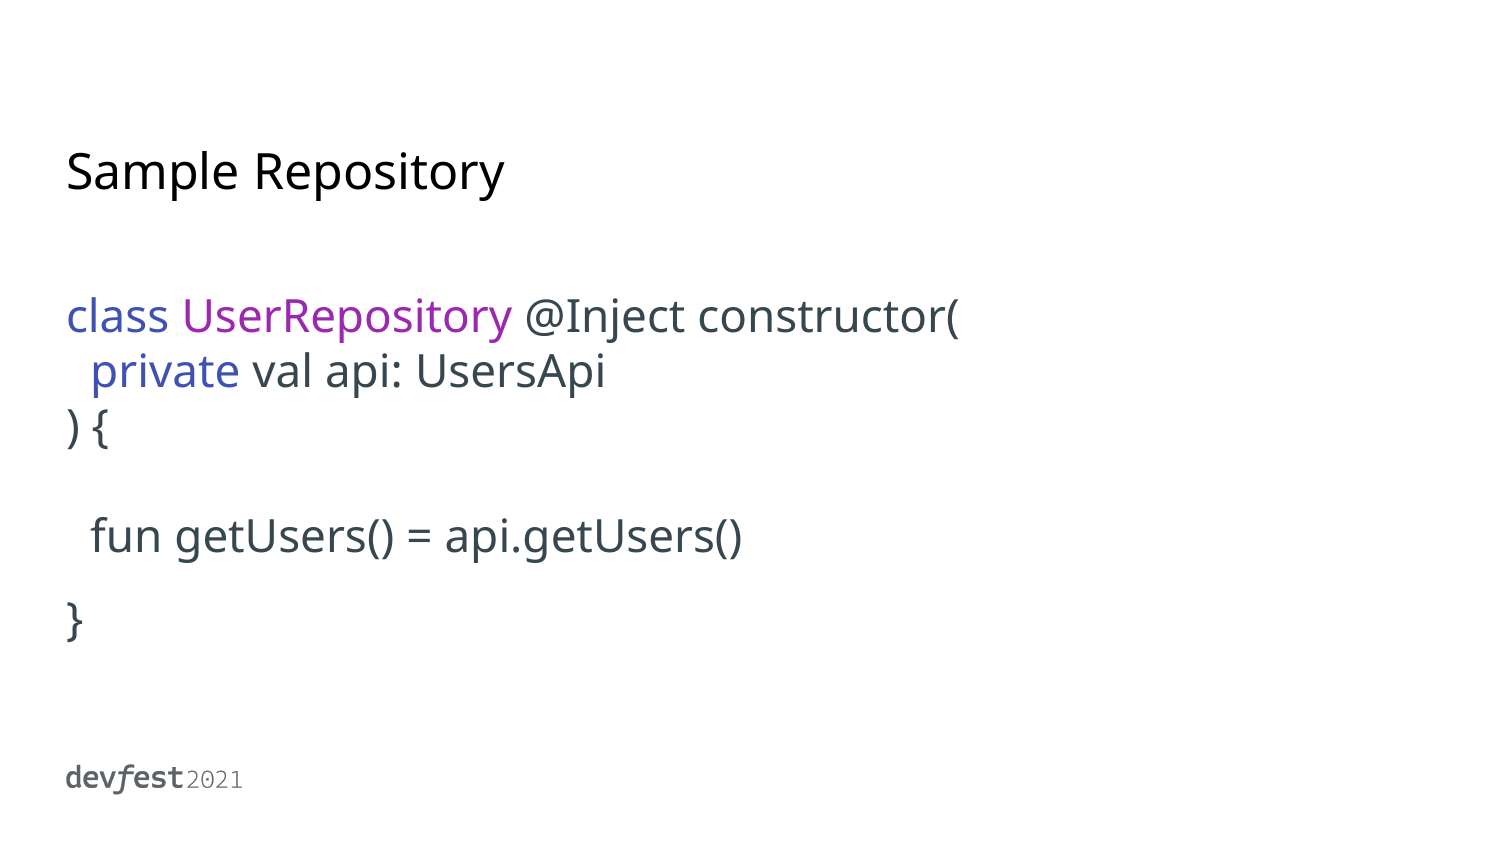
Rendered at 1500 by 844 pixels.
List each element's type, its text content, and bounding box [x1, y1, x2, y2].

picture [65, 761, 243, 797]
text_box class UserRepository @Inject constructor( private val api: UsersApi ) { fun getUsers() = api.getUsers() } [51, 271, 1500, 660]
title Sample Repository [51, 91, 802, 216]
